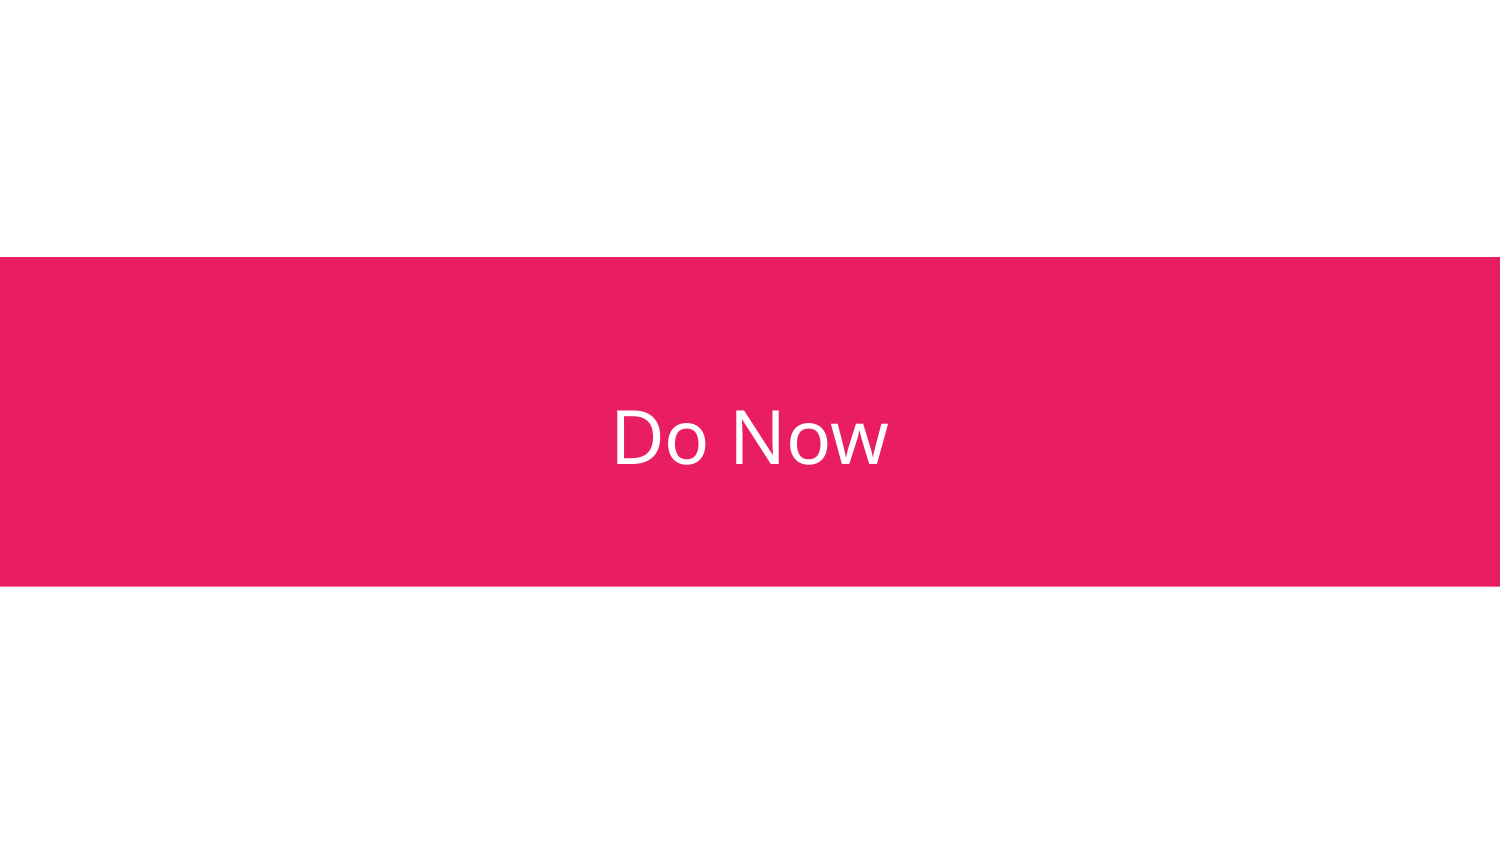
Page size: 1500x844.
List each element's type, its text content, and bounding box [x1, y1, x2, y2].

title Do Now [70, 309, 1430, 559]
